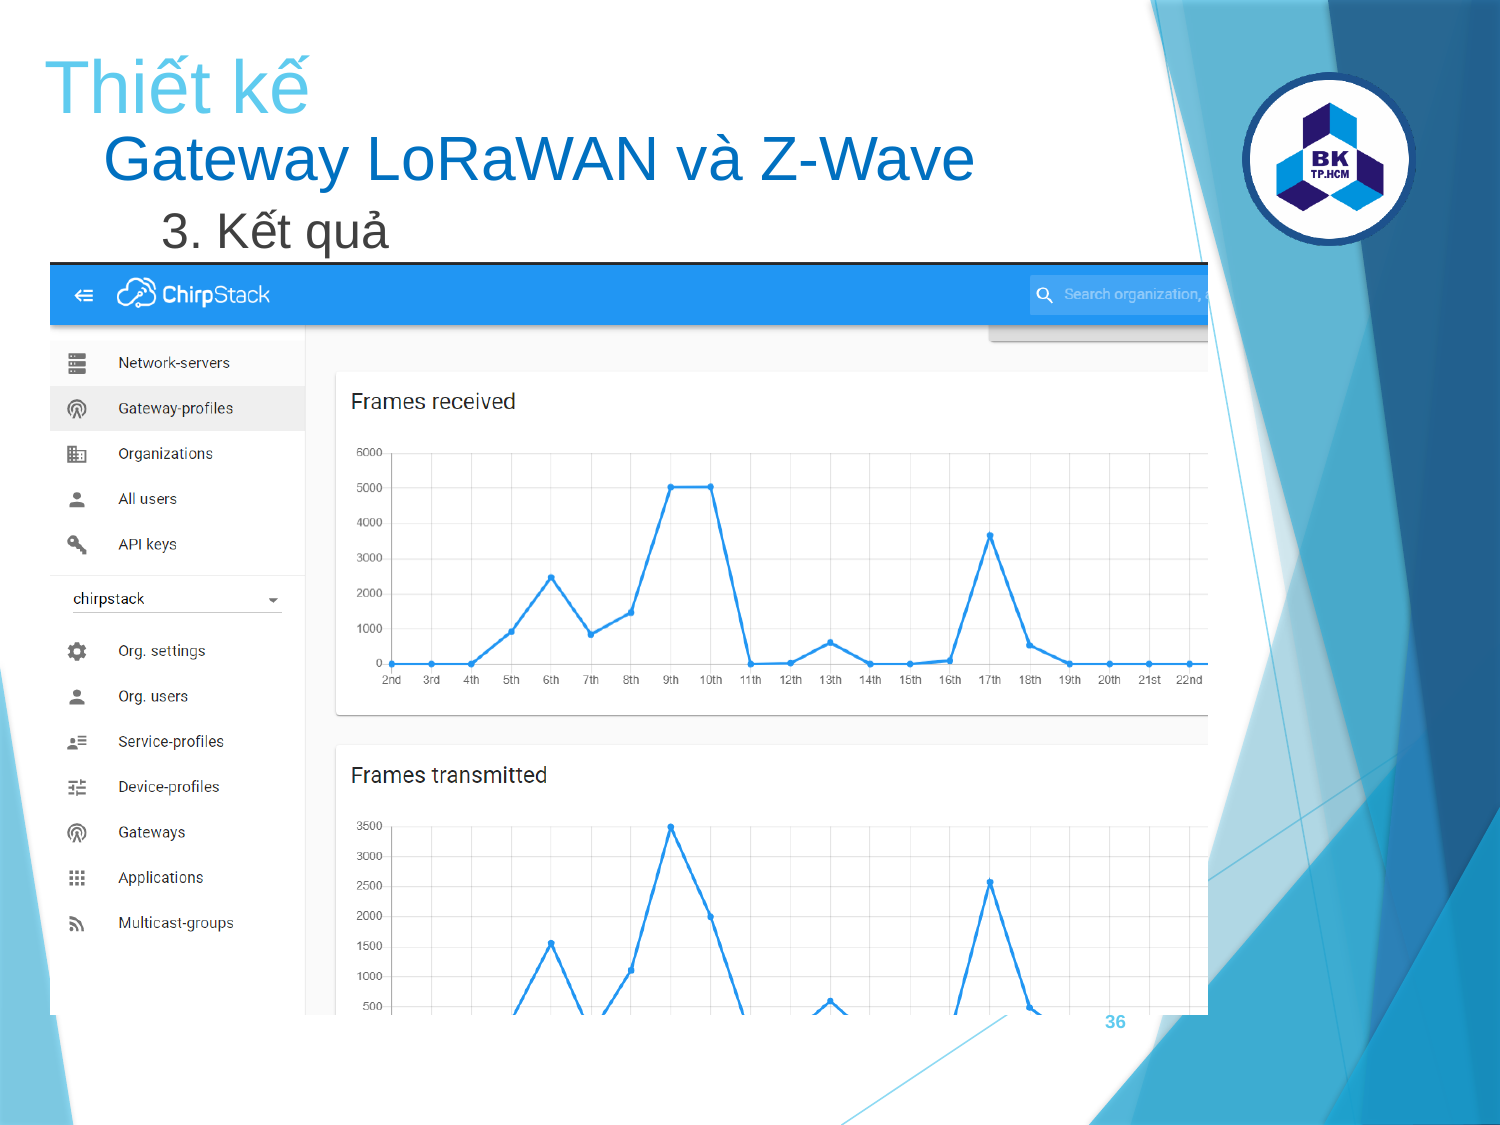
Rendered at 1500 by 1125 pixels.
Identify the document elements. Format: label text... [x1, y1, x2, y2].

text_box 3. Kết quả [146, 190, 954, 261]
picture [1242, 72, 1416, 246]
slide_number 36 [1057, 1024, 1142, 1051]
text_box Thiết kế [29, 31, 1071, 249]
picture [49, 261, 1208, 1016]
text_box Gateway LoRaWAN và Z-Wave [88, 110, 1130, 261]
